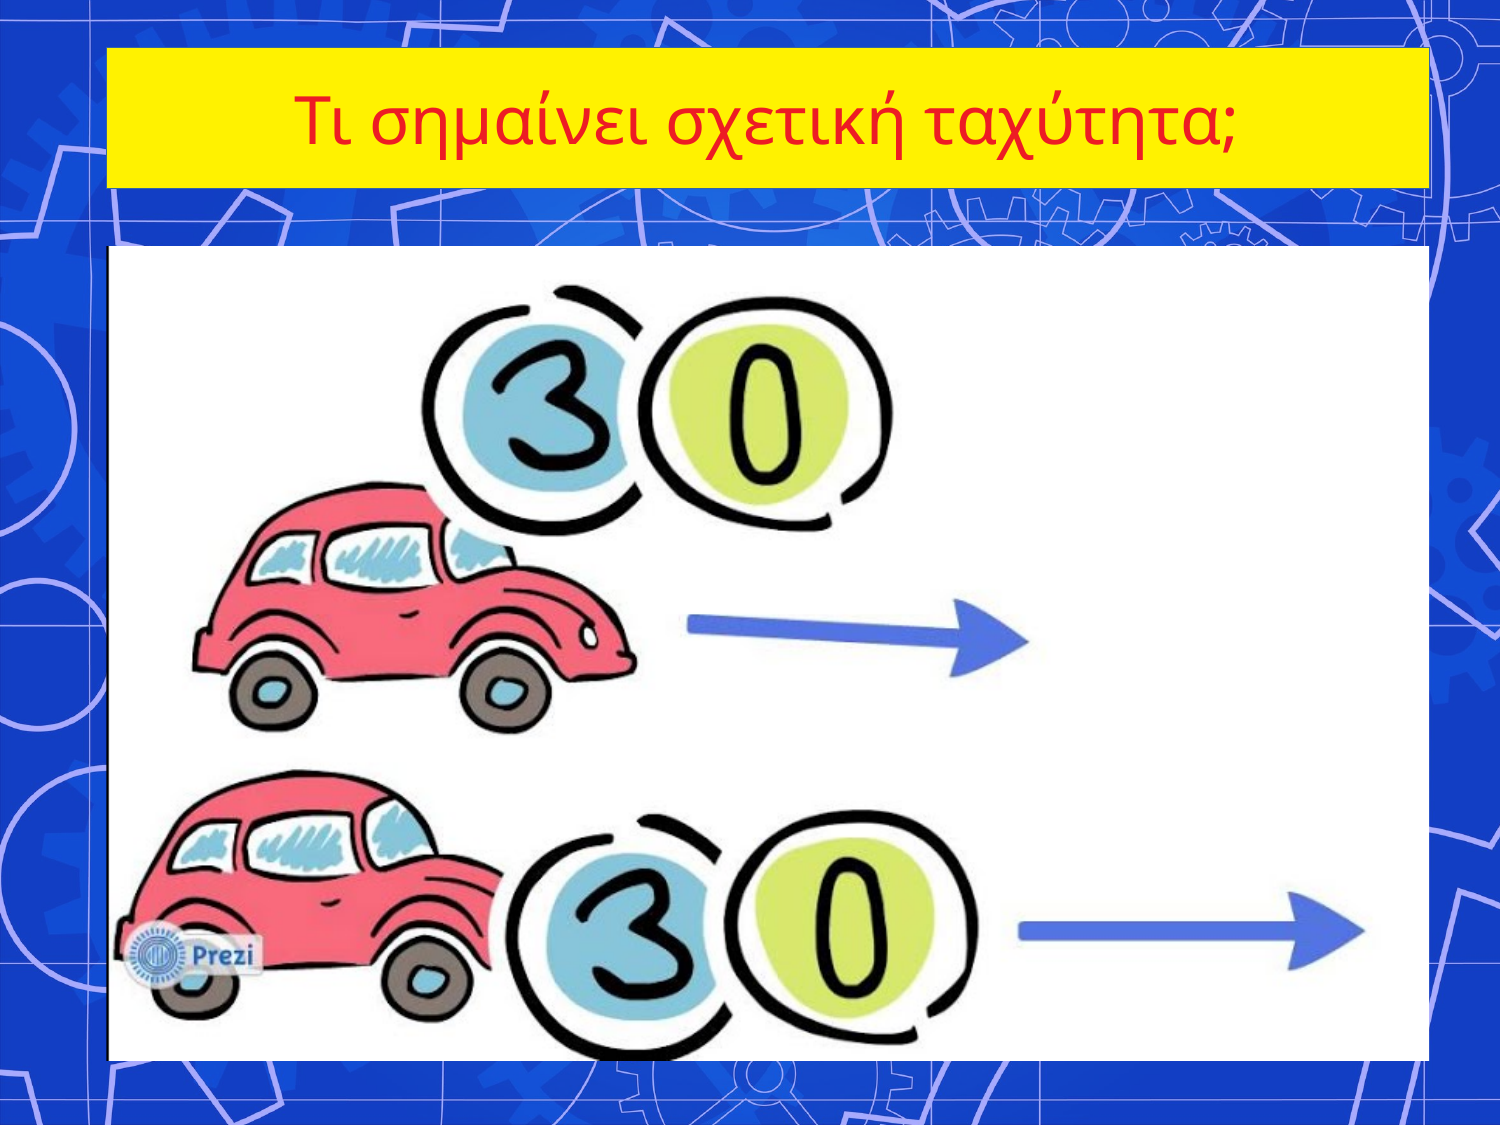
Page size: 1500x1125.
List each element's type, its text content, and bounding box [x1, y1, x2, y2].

text_box Τι σημαίνει σχετική ταχύτητα; [106, 47, 1430, 189]
picture [0, 0, 1500, 1125]
